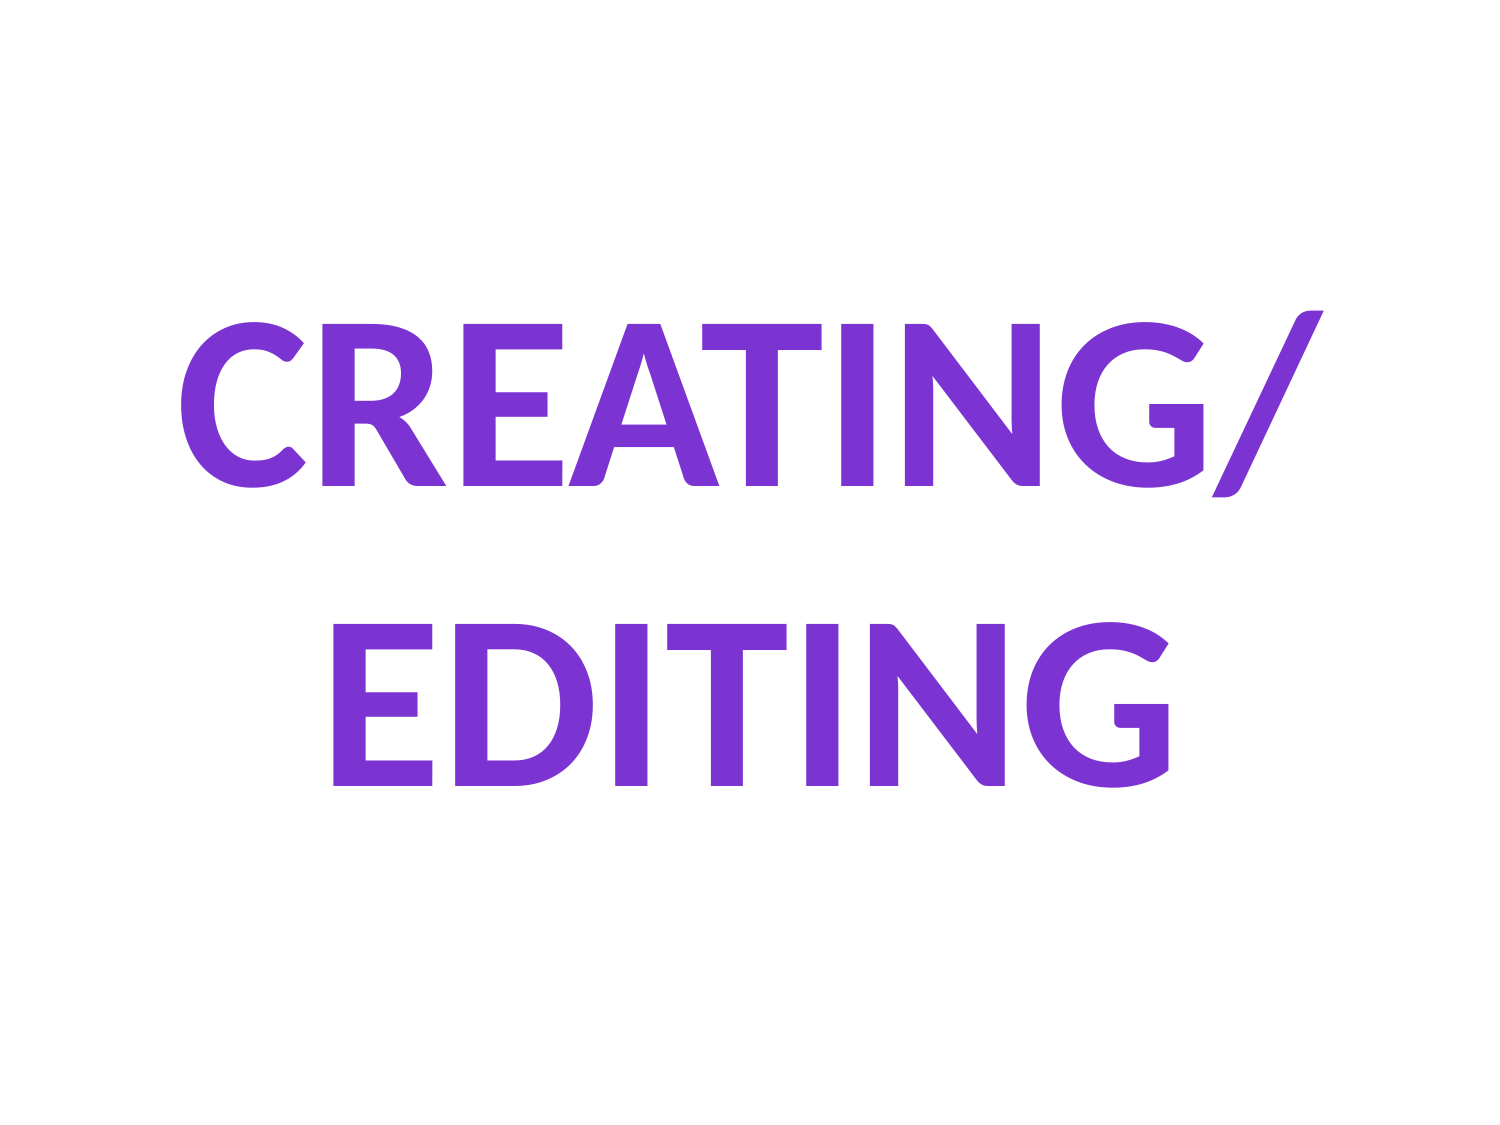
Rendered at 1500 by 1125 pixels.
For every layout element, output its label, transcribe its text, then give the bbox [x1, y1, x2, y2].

text_box Creating/ editing [162, 229, 1338, 844]
